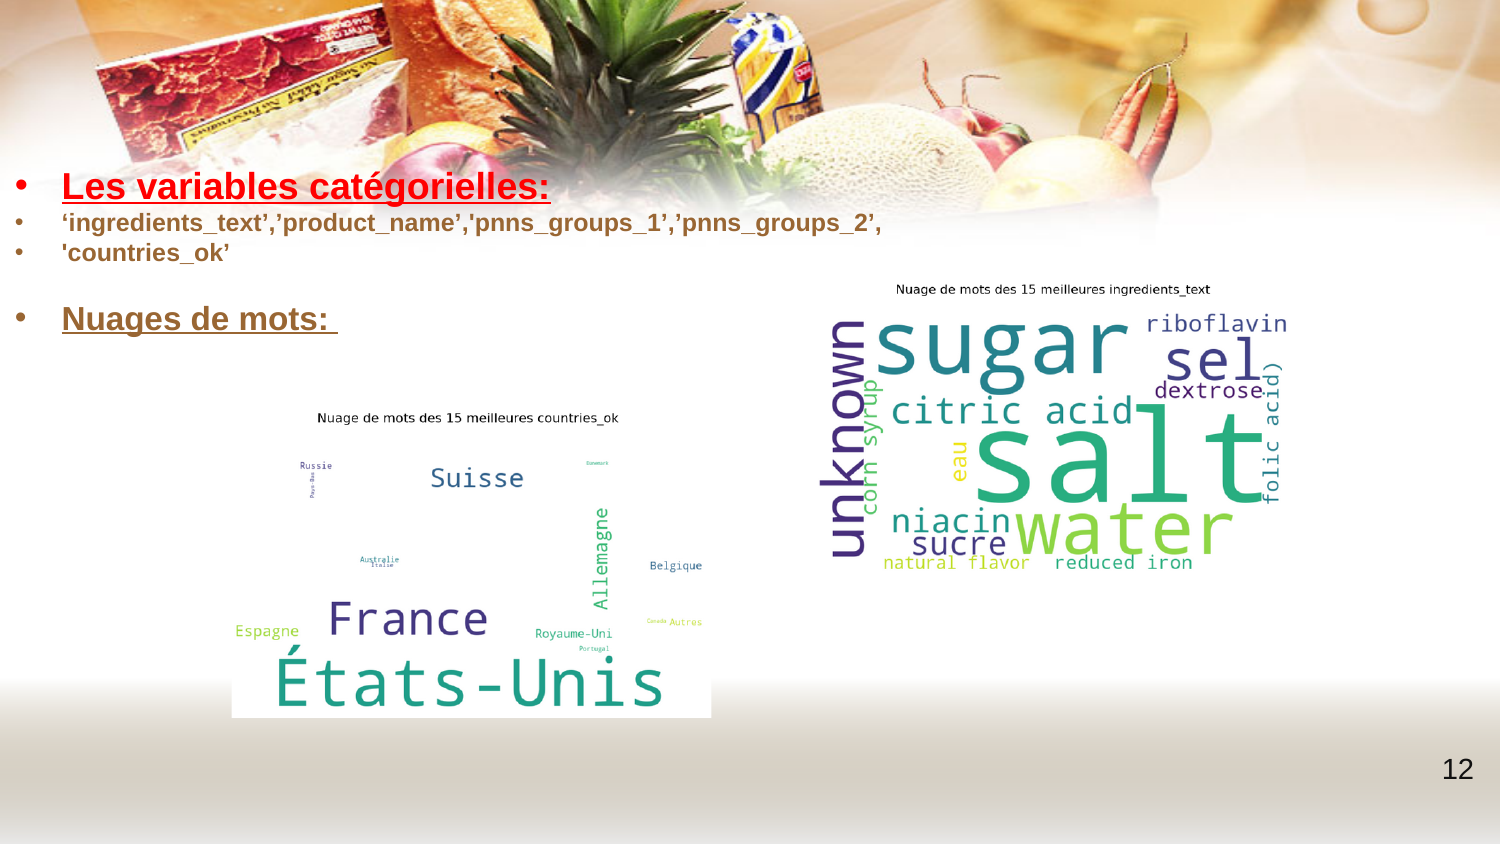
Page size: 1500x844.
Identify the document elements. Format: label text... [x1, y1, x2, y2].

text_box Les variables catégorielles: ‘ingredients_text’,’product_name’,'pnns_groups_1’,’pnns_groups_2’, 'countries_ok’ Nuages de mots: [0, 154, 1423, 404]
picture [0, 0, 1500, 719]
slide_number 12 [1416, 743, 1500, 789]
